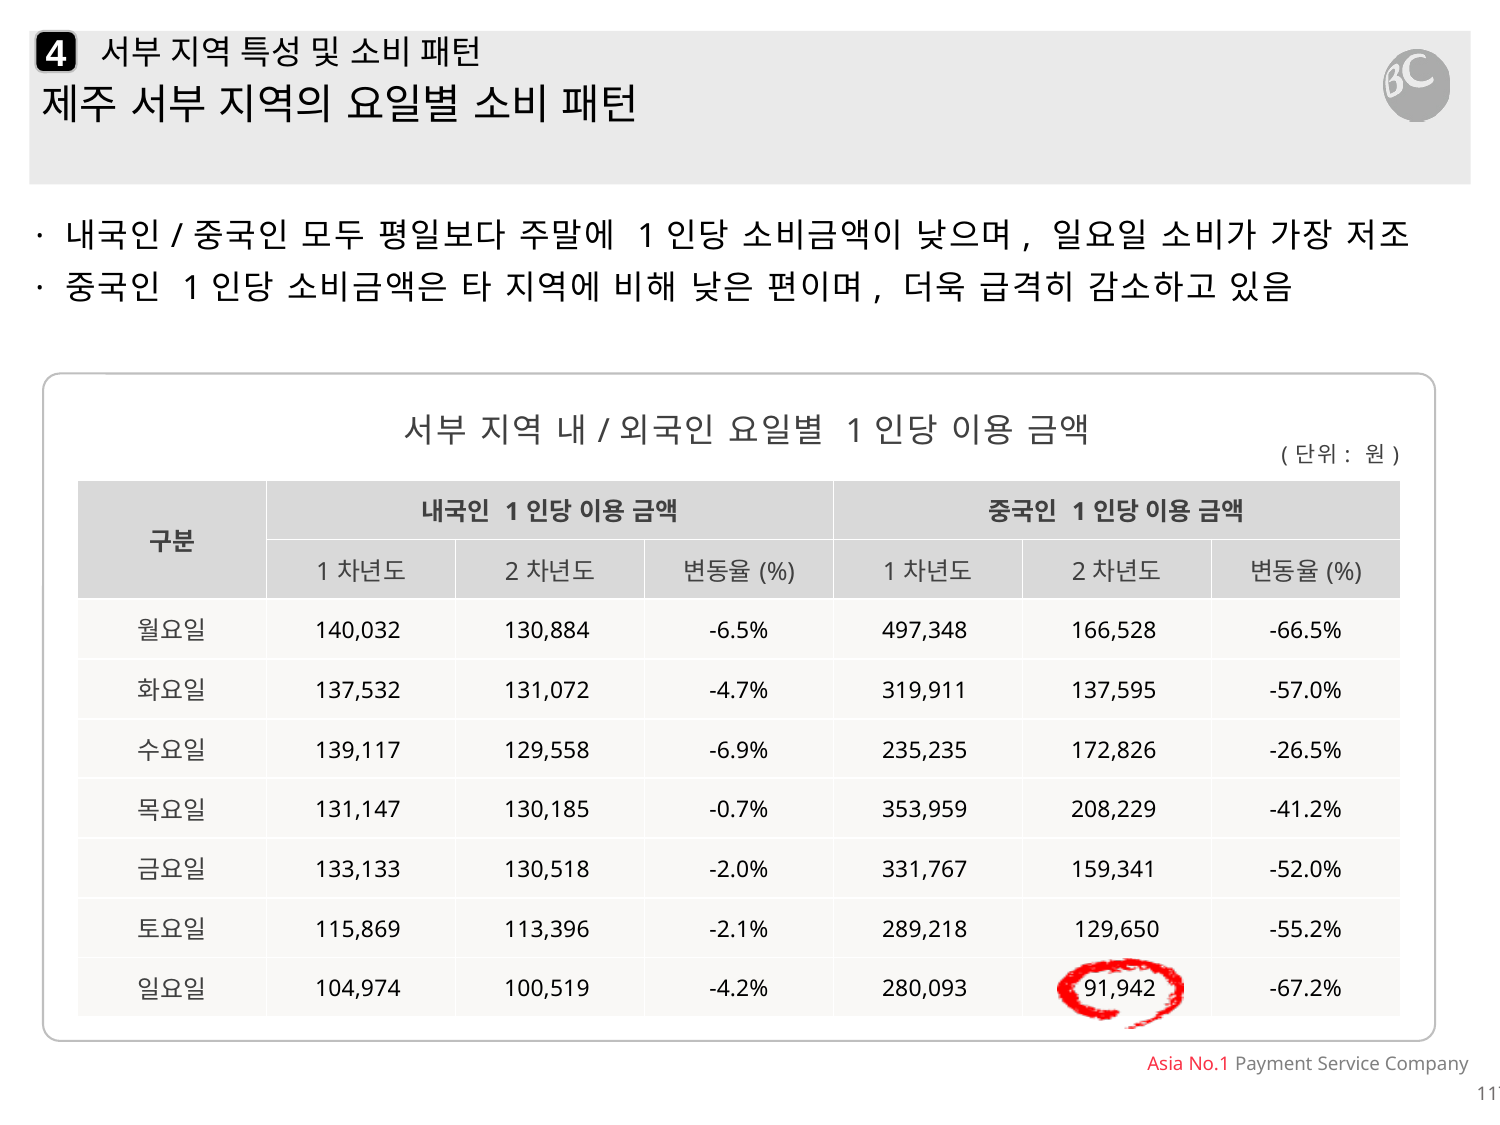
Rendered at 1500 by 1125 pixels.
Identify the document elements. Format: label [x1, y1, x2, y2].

list [41, 83, 1376, 131]
text_box [41, 372, 1454, 1042]
text_box [23, 190, 1436, 327]
text_box [33, 28, 79, 75]
picture [1056, 958, 1184, 1030]
picture [1383, 49, 1450, 122]
title [37, 30, 1372, 76]
